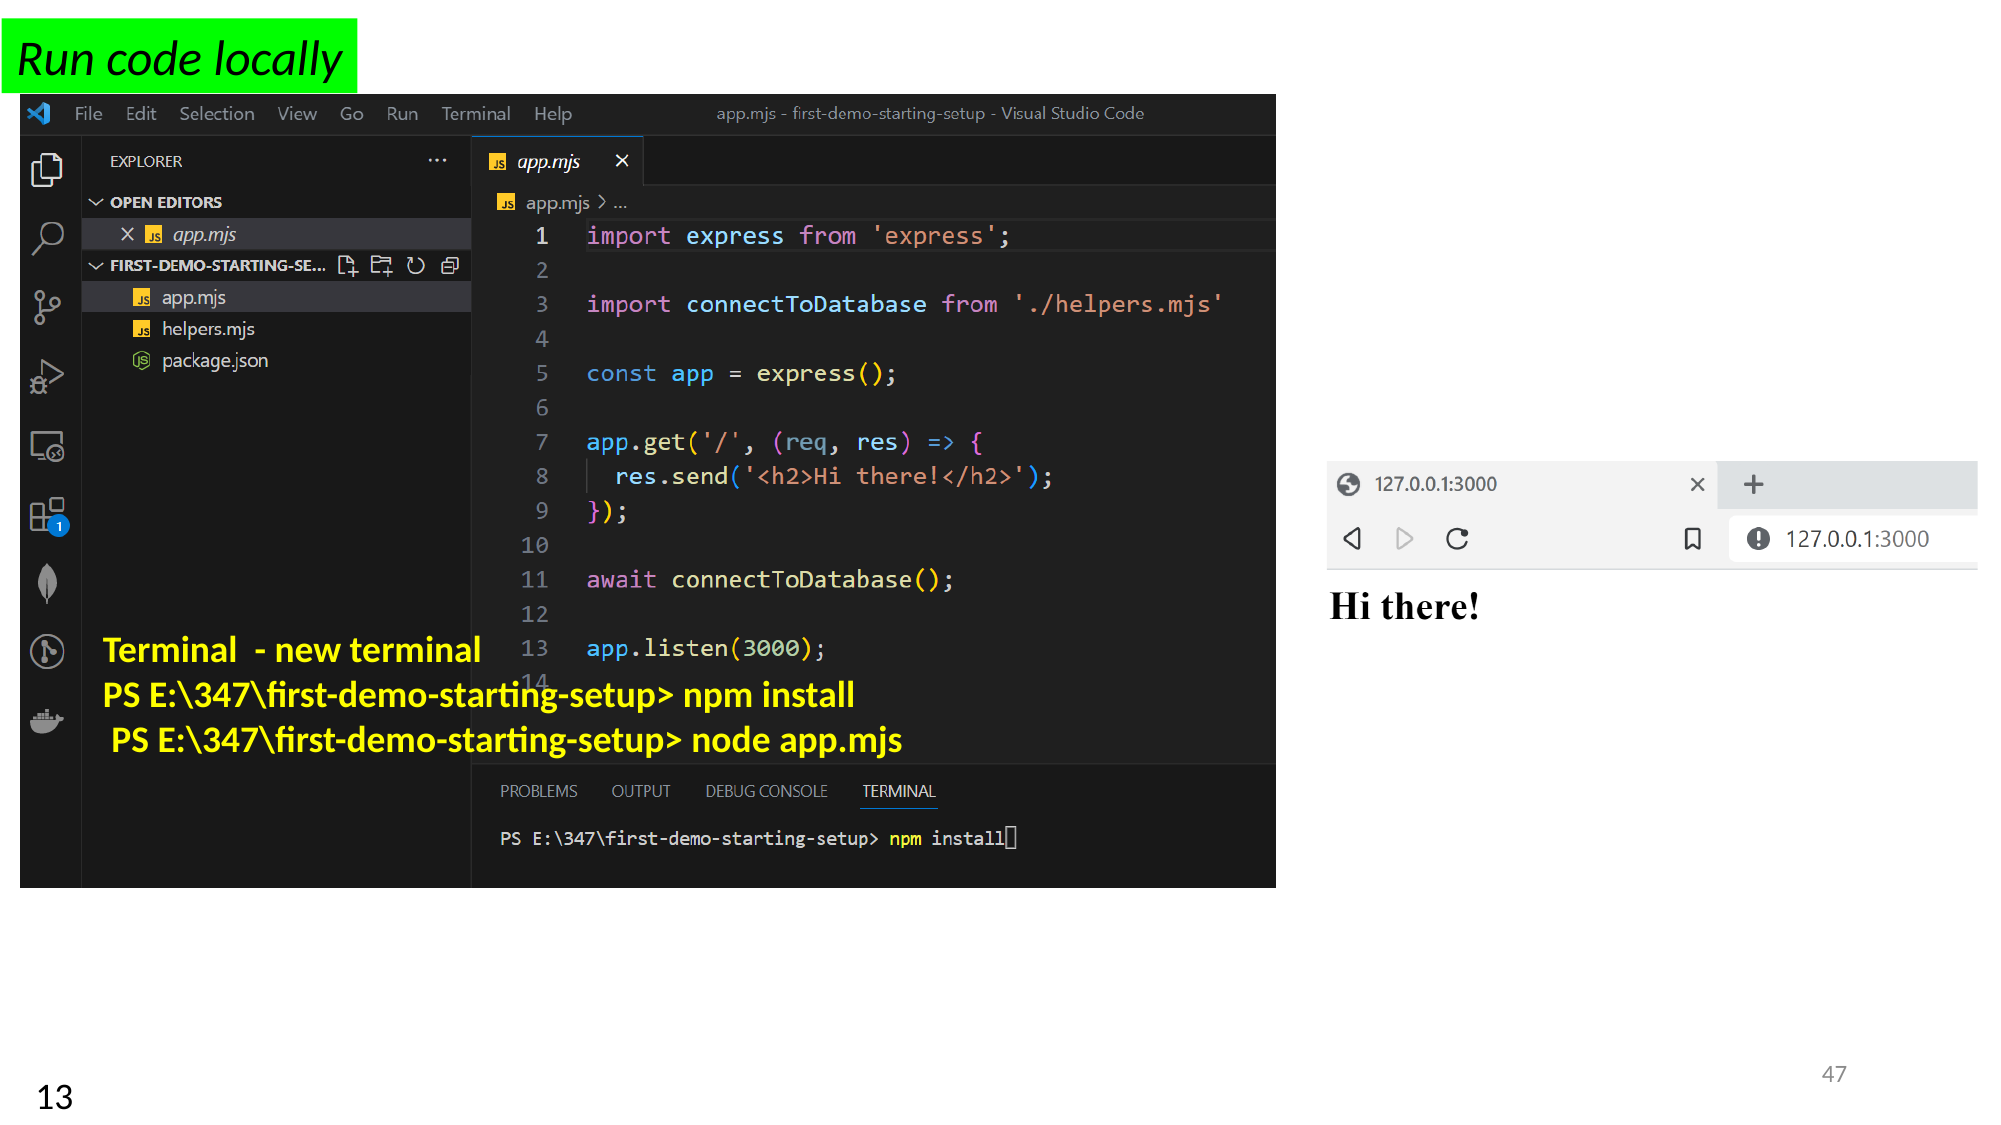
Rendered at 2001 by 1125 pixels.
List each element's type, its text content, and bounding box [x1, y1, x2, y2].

picture [1326, 461, 1978, 668]
slide_number 47 [1412, 1042, 1863, 1103]
picture [20, 94, 1276, 888]
text_box Run code locally [1, 18, 358, 94]
text_box 13 [20, 1064, 89, 1125]
